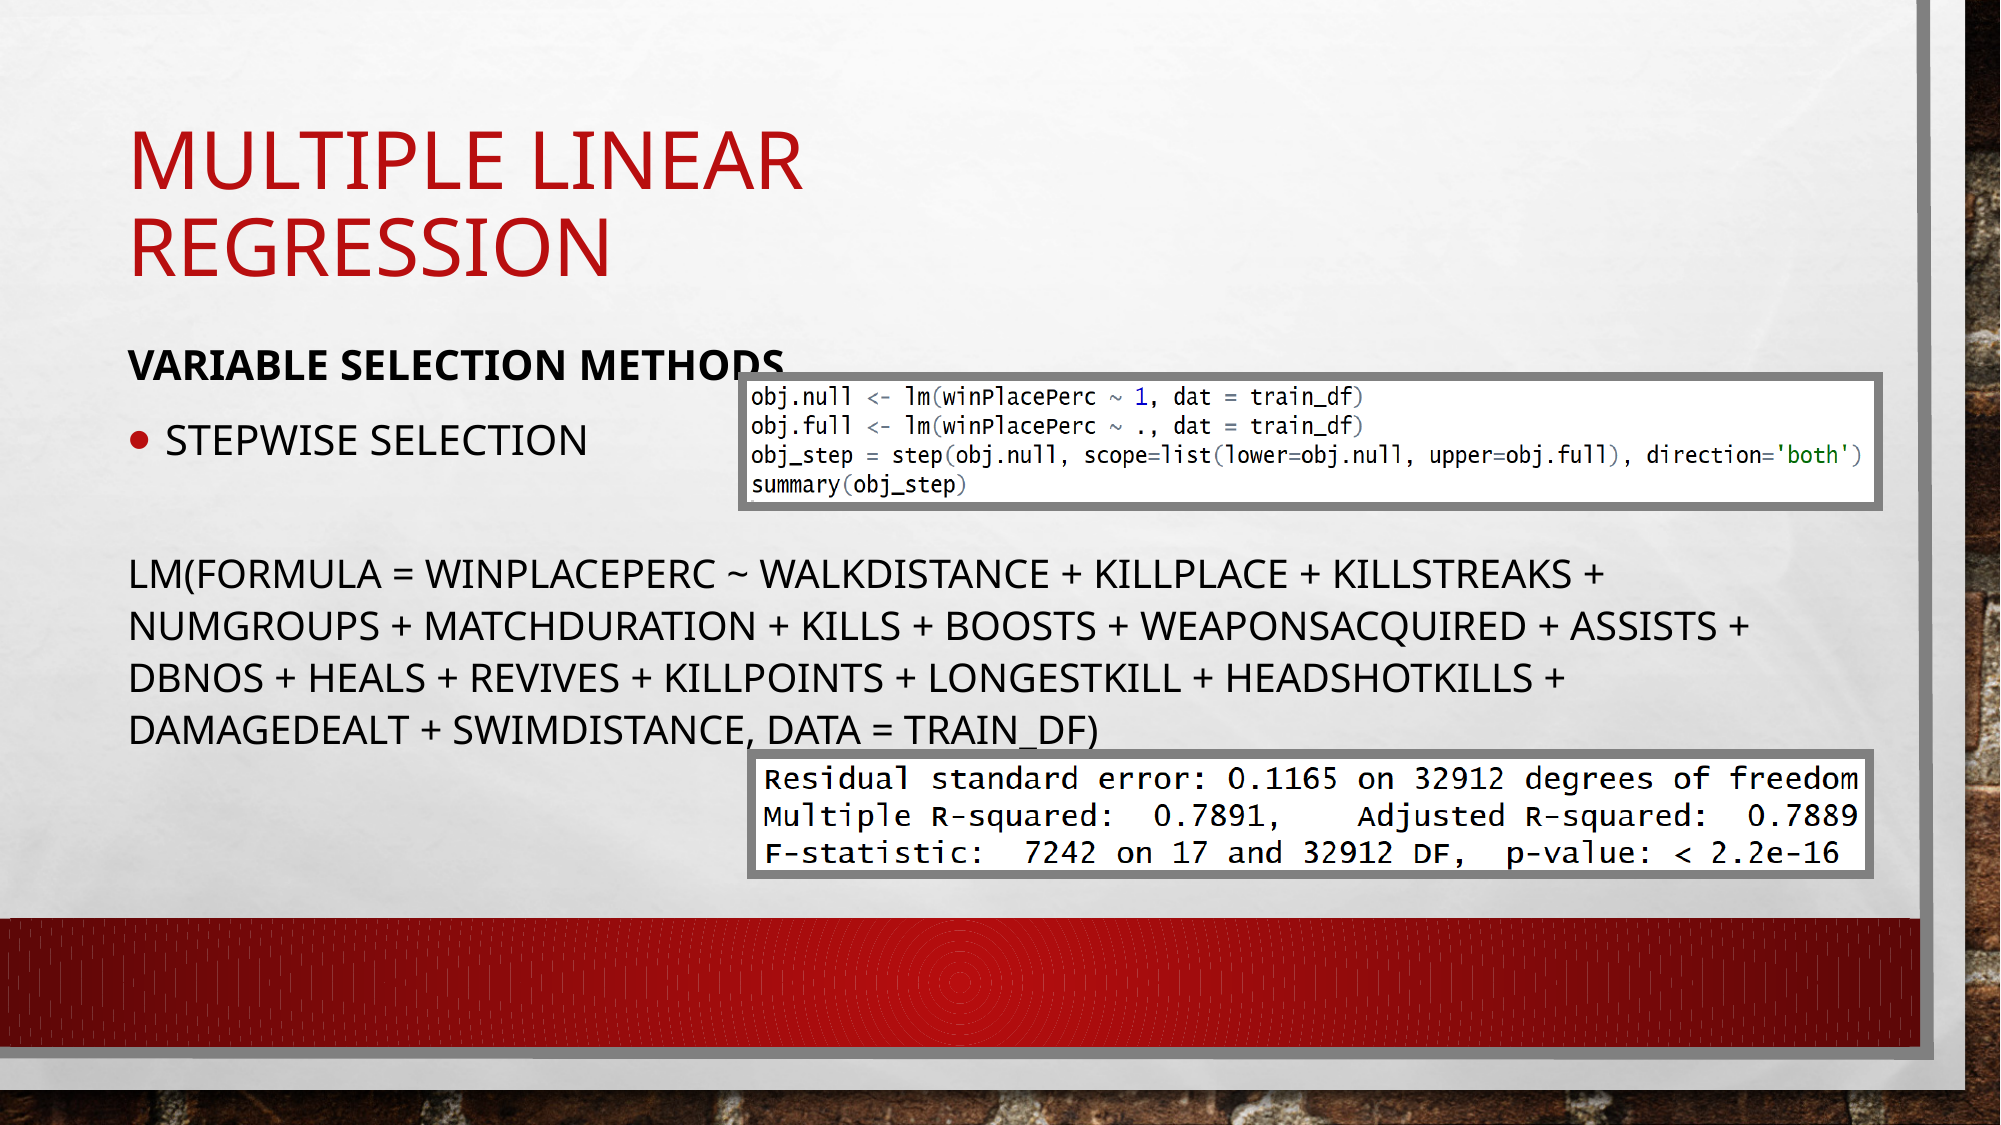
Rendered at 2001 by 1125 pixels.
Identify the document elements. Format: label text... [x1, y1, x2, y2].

picture [0, 0, 2000, 1125]
list Variable selection methods Stepwise selection lm(formula = winPlacePerc ~ walkDistance + killPlace + killStreaks + numGroups + matchDuration + kills + boosts + weaponsAcquired + assists + DBNOs + heals + revives + killPoints + longestKill + headshotKills + damageDealt + swimDistance, data = train_df) [112, 272, 1845, 815]
title Multiple Linear Regression [112, 112, 1163, 272]
picture [747, 380, 1874, 502]
picture [755, 758, 1866, 870]
